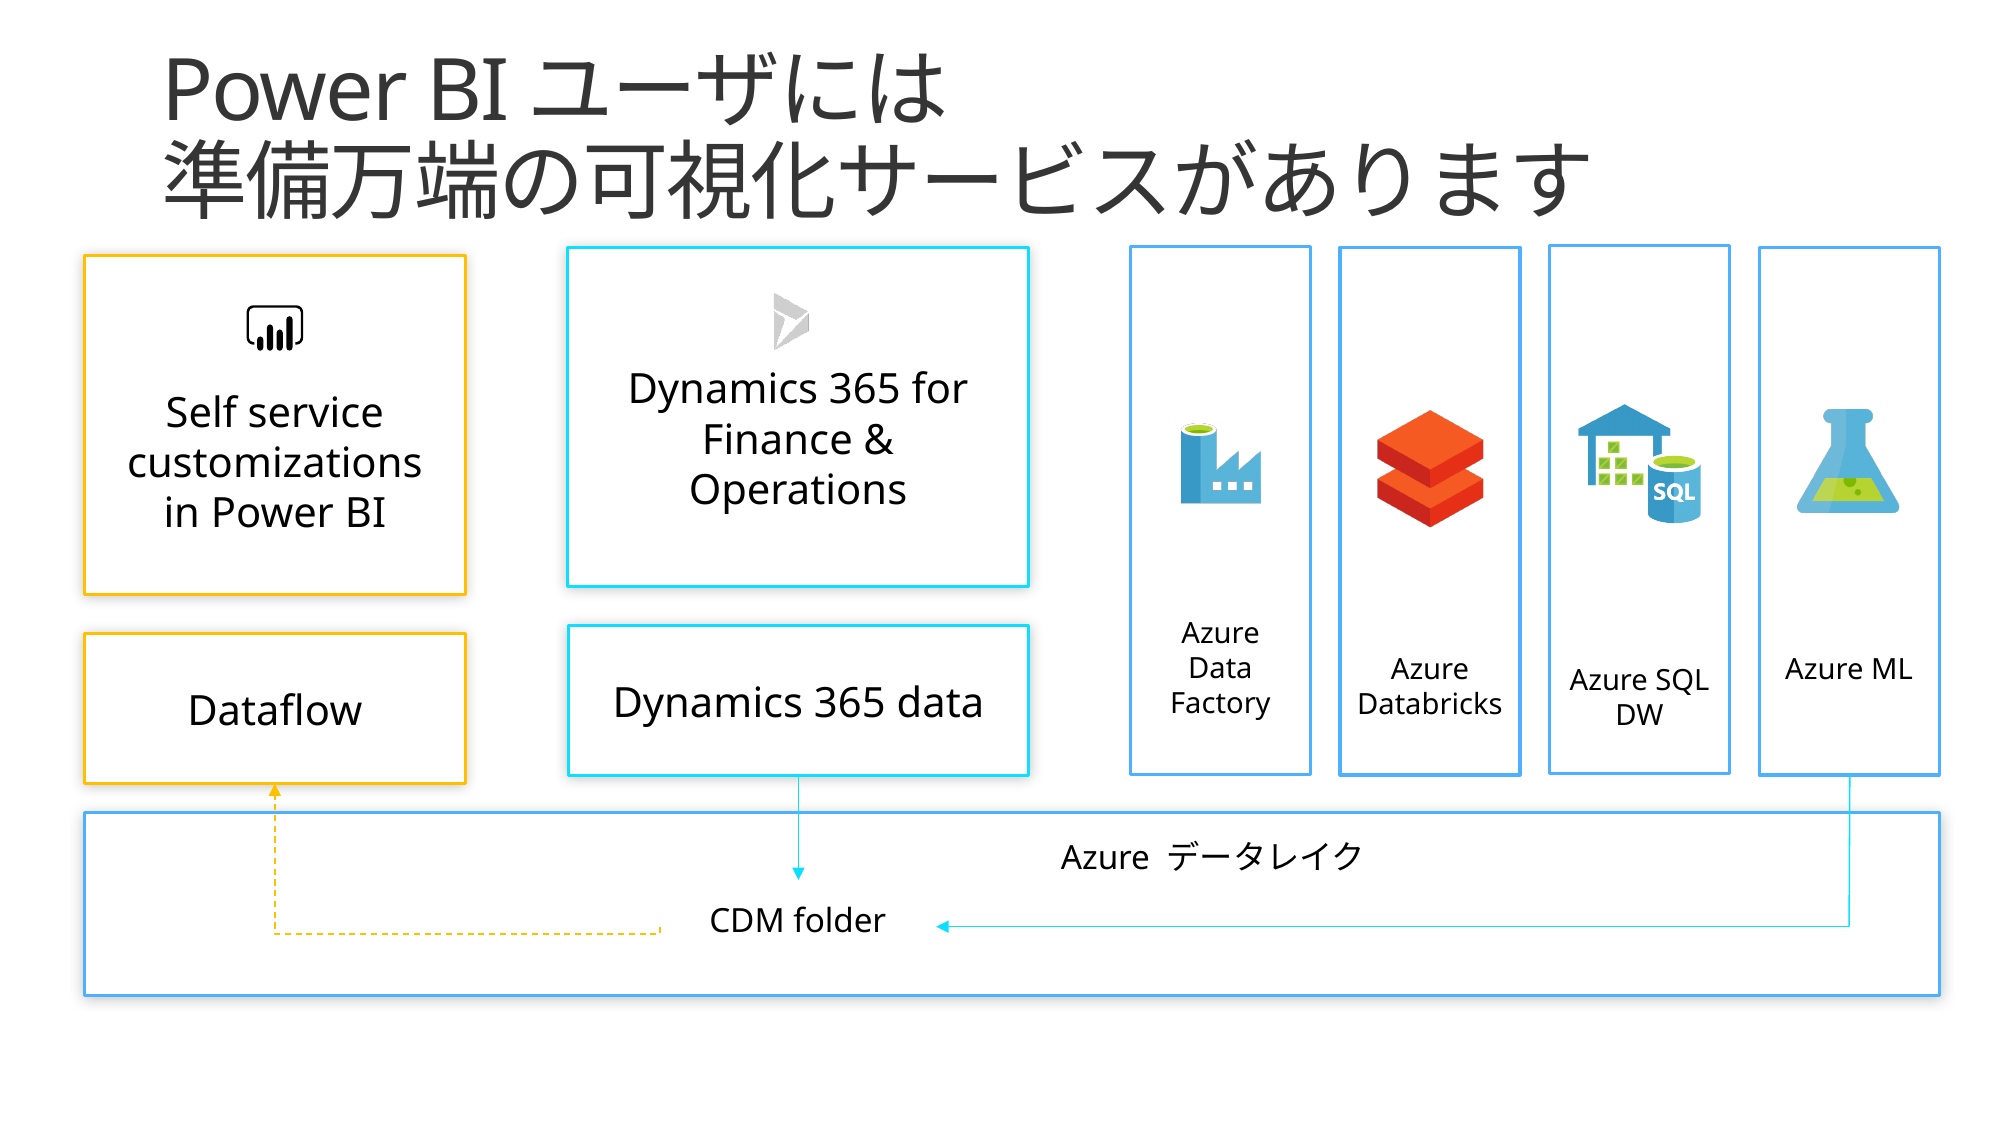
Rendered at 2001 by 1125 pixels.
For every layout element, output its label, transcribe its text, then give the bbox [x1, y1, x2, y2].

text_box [1339, 247, 1521, 776]
text_box Dataflow [84, 633, 466, 784]
text_box Azure データレイク [84, 812, 1940, 996]
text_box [84, 255, 466, 595]
title Power BIユーザには 準備万端の可視化サービスがあります [137, 30, 1863, 248]
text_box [1758, 247, 1940, 776]
text_box Dynamics 365 data [567, 625, 1029, 776]
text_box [1130, 246, 1311, 775]
text_box CDM folder [659, 880, 937, 958]
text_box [274, 783, 661, 927]
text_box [567, 247, 1029, 587]
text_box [1549, 245, 1730, 774]
